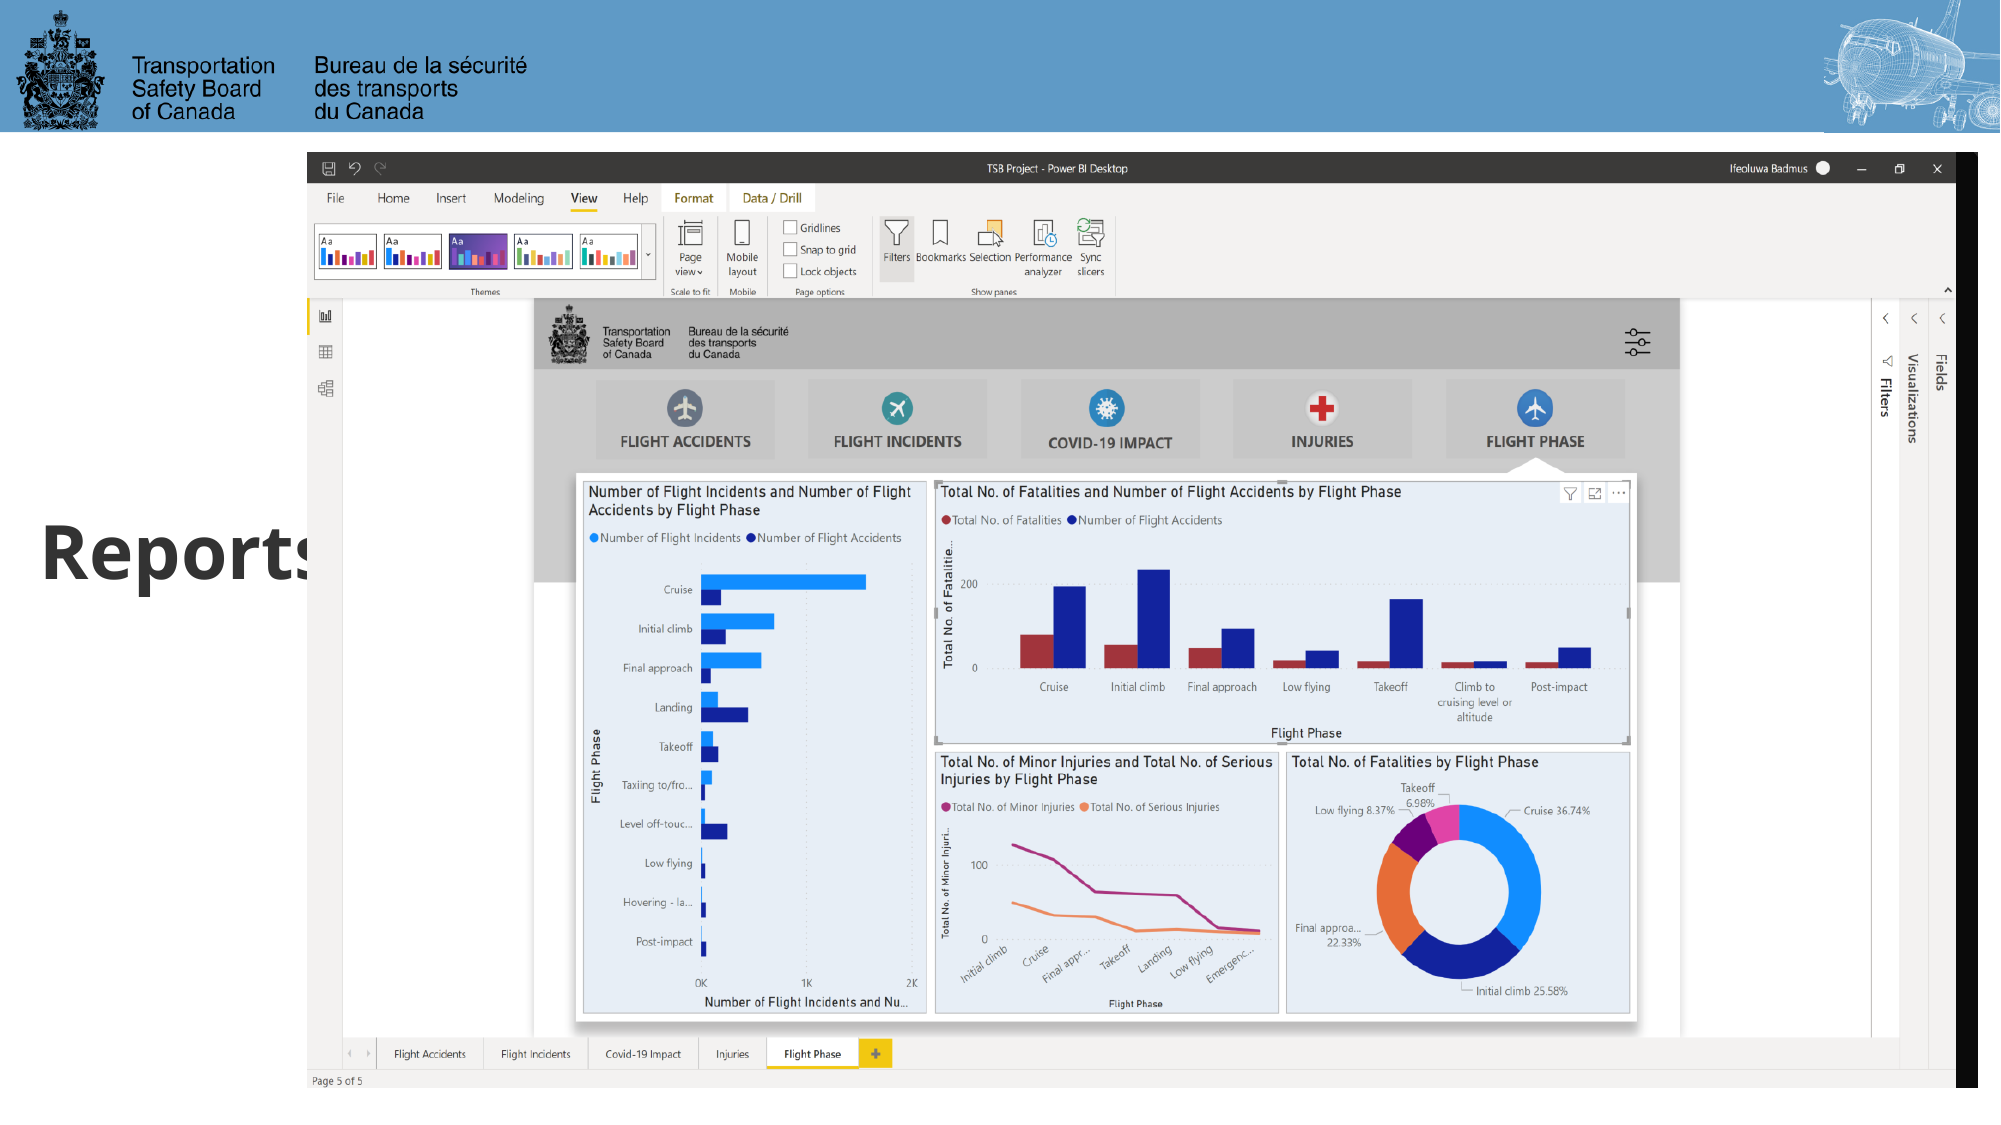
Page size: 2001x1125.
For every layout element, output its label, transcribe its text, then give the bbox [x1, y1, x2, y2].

picture [12, 7, 544, 133]
list Reports [0, 442, 307, 668]
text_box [0, 0, 2000, 133]
picture [307, 152, 1978, 1088]
